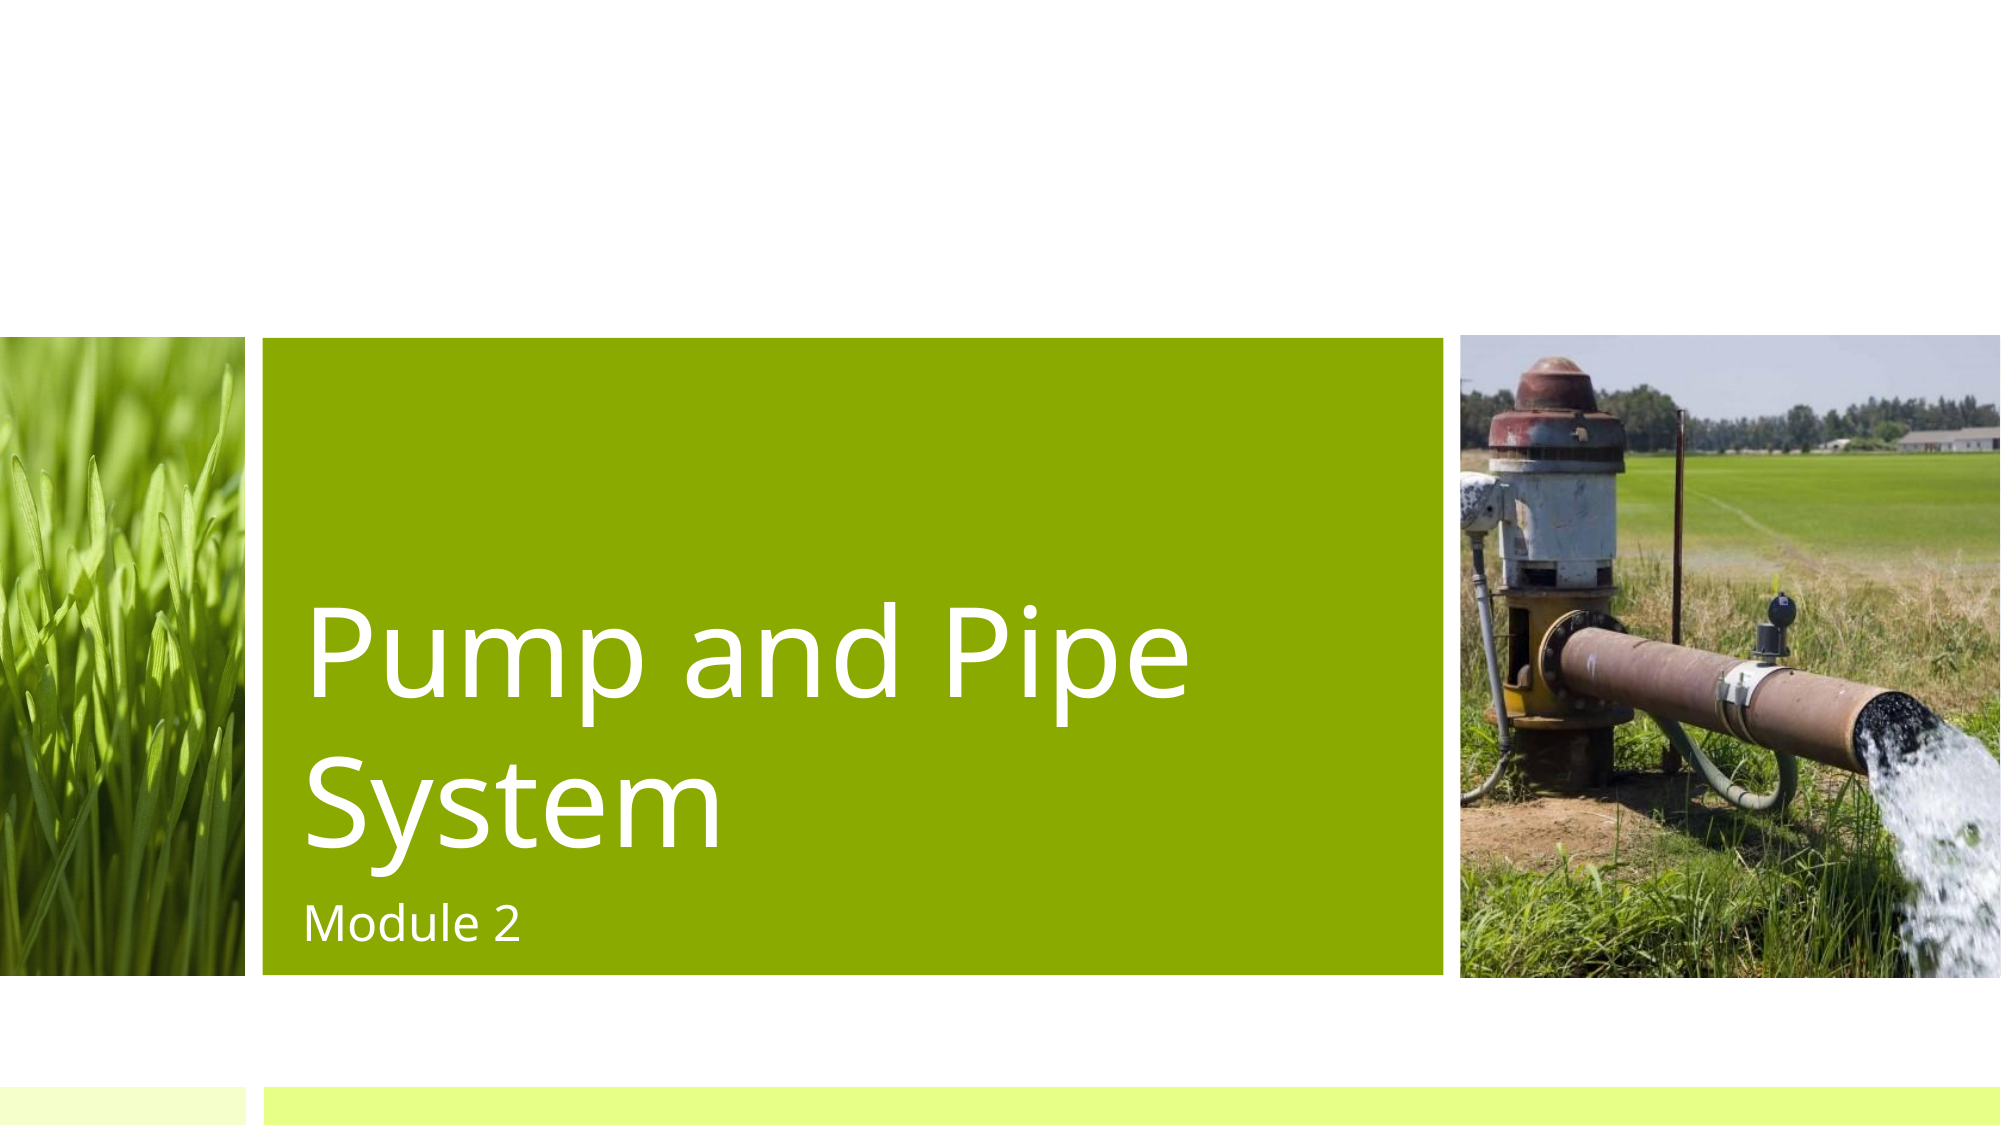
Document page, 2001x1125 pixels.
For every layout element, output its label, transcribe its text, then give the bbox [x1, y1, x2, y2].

title Pump and Pipe System [287, 371, 1428, 882]
picture [1460, 335, 2001, 979]
picture [0, 337, 245, 976]
list Module 2 [287, 882, 1428, 957]
